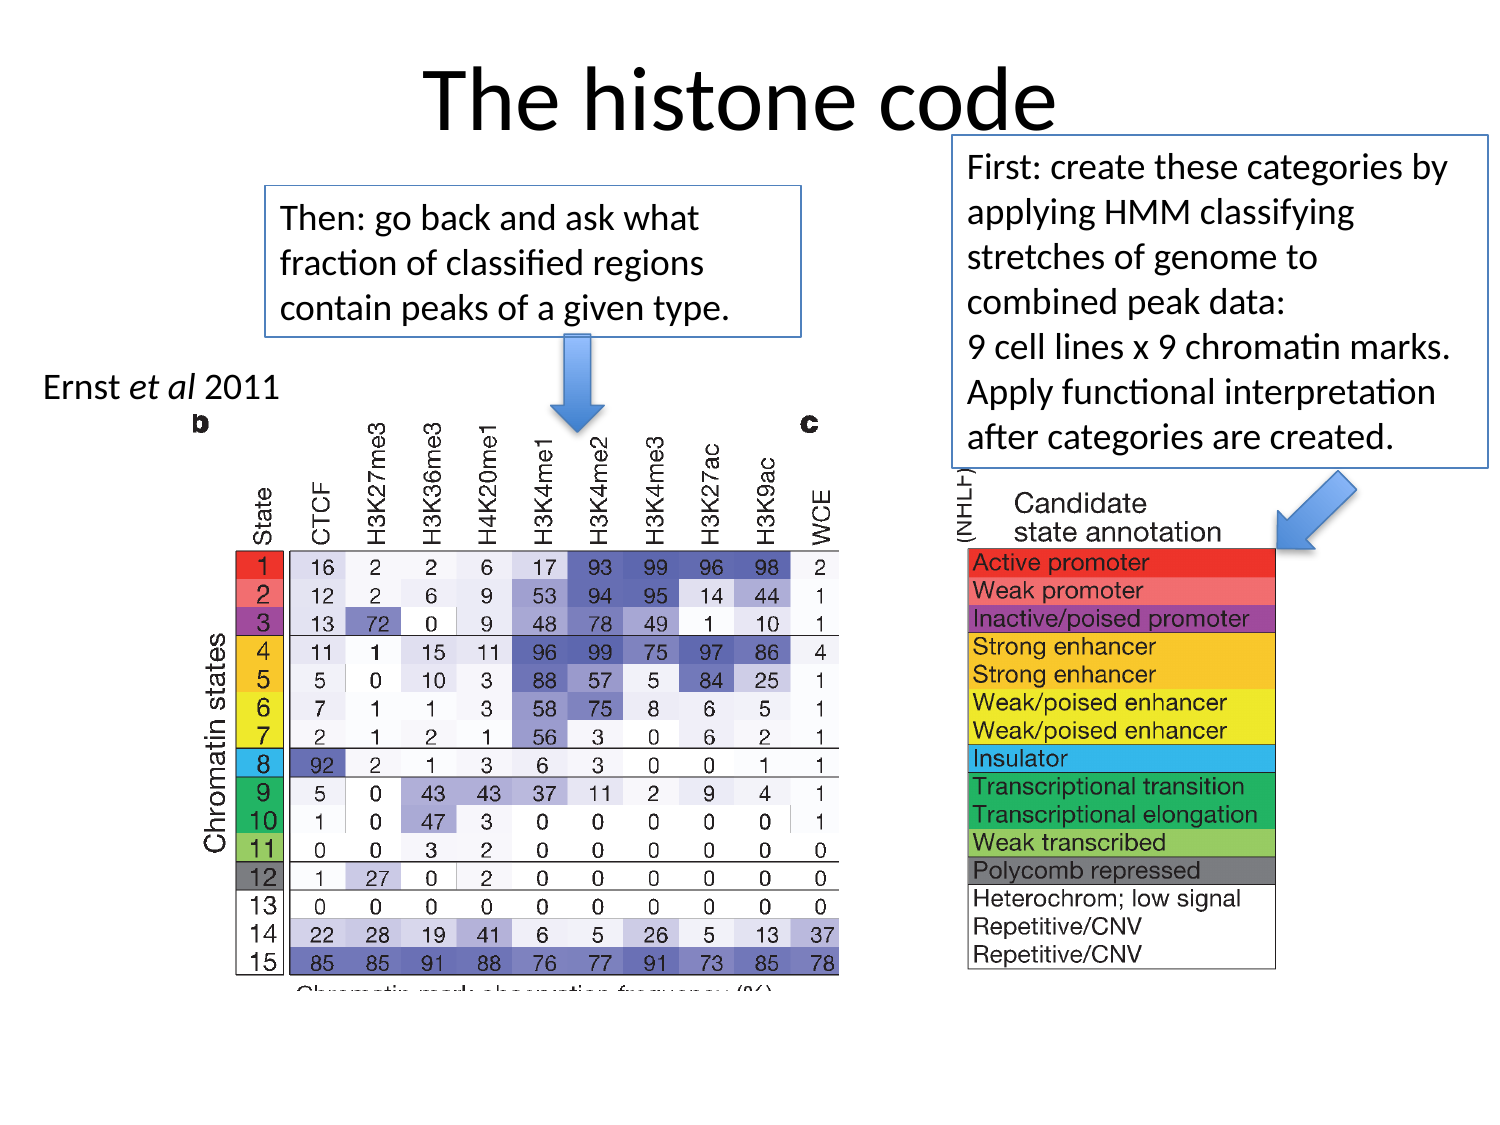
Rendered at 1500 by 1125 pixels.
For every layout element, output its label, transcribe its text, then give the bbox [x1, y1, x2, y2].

picture [192, 414, 839, 992]
text_box Ernst et al 2011 [27, 354, 306, 415]
picture [957, 465, 1286, 1001]
text_box First: create these categories by applying HMM classifying stretches of genome to combined peak data: 9 cell lines x 9 chromatin marks. Apply functional interpretation after categories are created. [951, 134, 1488, 468]
text_box [550, 337, 605, 413]
text_box [1291, 470, 1357, 549]
title The histone code [76, 0, 1427, 188]
text_box Then: go back and ask what fraction of classified regions contain peaks of a given type. [264, 185, 801, 337]
